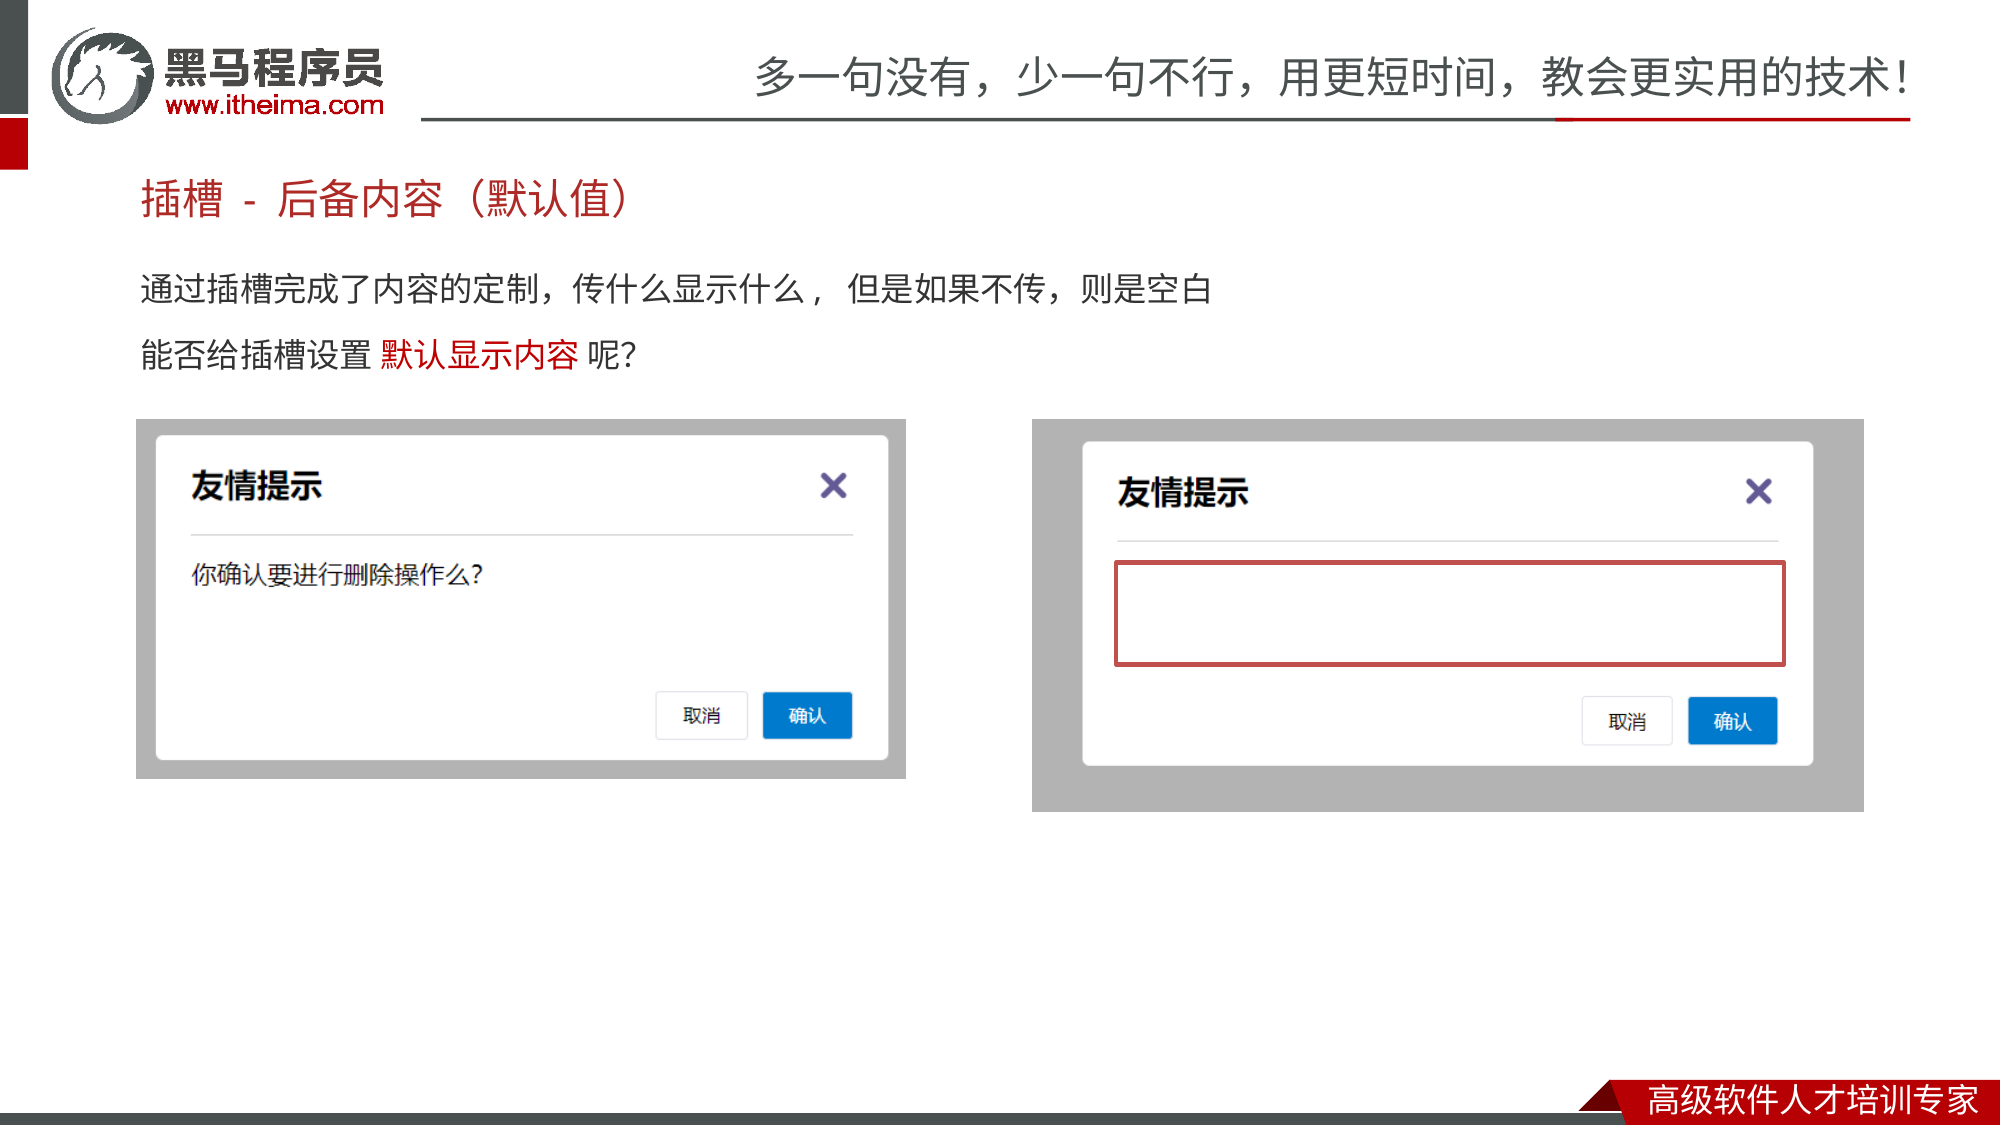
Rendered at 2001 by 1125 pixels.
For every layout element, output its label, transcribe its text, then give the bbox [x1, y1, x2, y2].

title 插槽 - 后备内容（默认值） [125, 155, 1885, 241]
list 通过插槽完成了内容的定制，传什么显示什么, 但是如果不传，则是空白 能否给插槽设置 默认显示内容 呢？ [125, 240, 1889, 933]
picture [50, 26, 384, 125]
picture [1031, 419, 1864, 812]
picture [136, 419, 906, 779]
